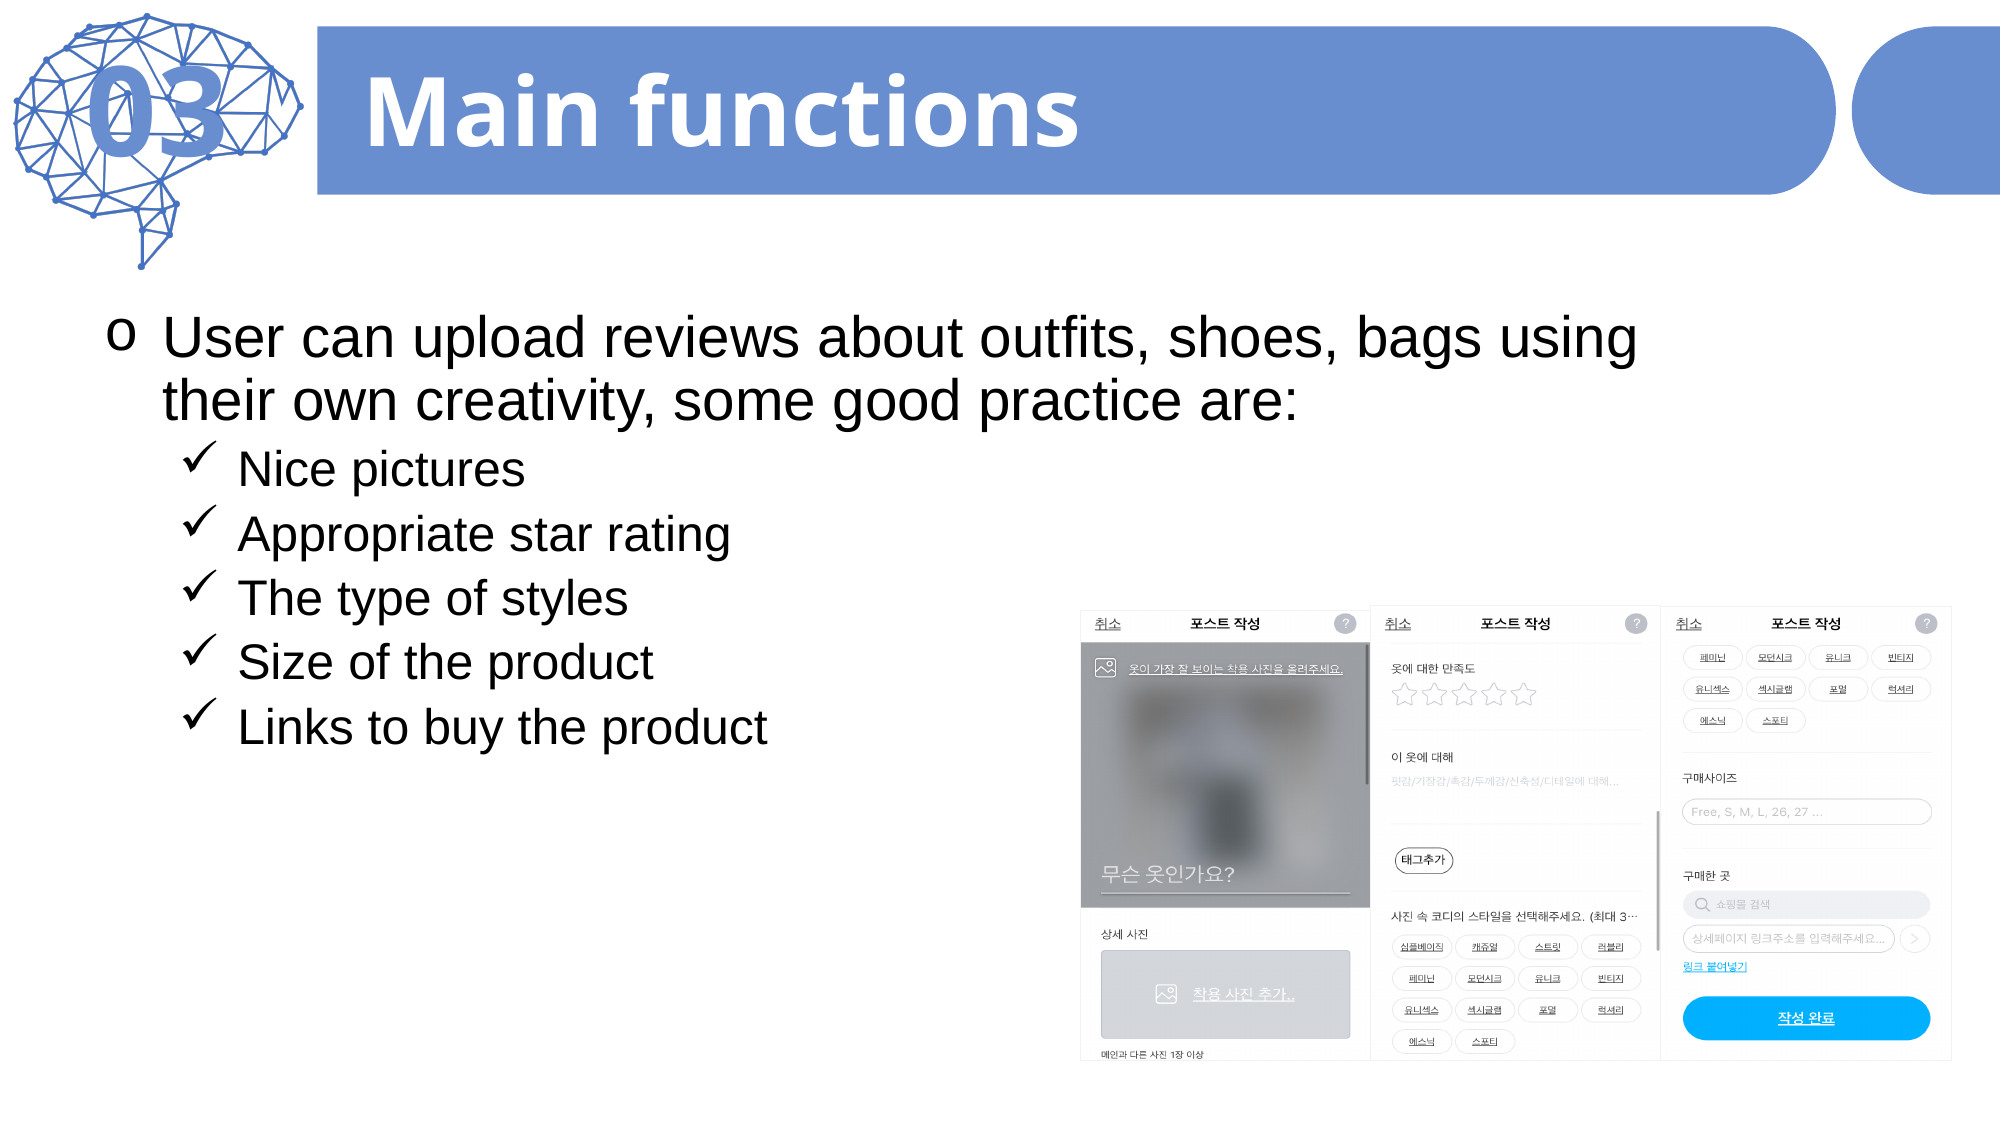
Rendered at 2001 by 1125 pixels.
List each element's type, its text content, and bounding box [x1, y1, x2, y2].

text_box 03 [53, 24, 262, 189]
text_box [1080, 605, 1952, 1061]
text_box User can upload reviews about outfits, shoes, bags using their own creativity, some good practice are: Nice pictures Appropriate star rating The type of styles Size of the product Links to buy the product [88, 299, 1734, 648]
picture [13, 13, 304, 270]
list Main functions [347, 55, 1952, 175]
